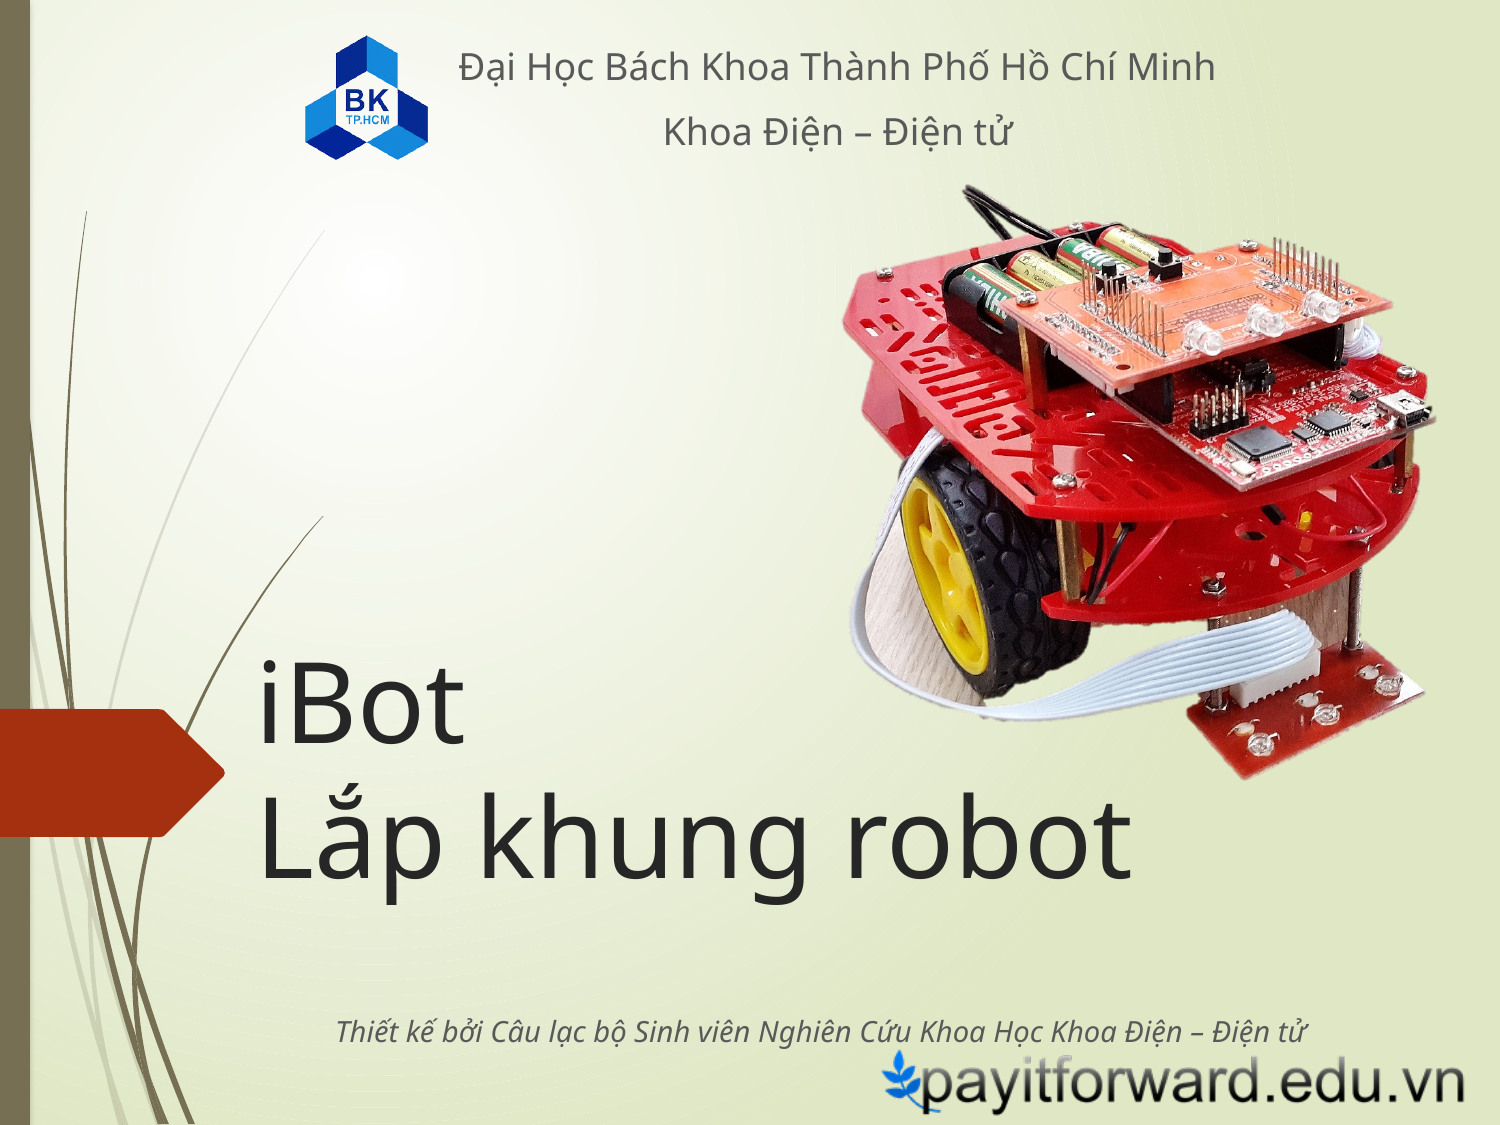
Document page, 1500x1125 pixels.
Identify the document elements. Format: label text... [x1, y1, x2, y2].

title iBot Lắp khung robot [240, 537, 1409, 909]
picture [875, 1034, 1471, 1125]
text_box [296, 34, 1380, 166]
picture [824, 179, 1445, 799]
subtitle Thiết kế bởi Câu lạc bộ Sinh viên Nghiên Cứu Khoa Học Khoa Điện – Điện tử [320, 1005, 1500, 1064]
